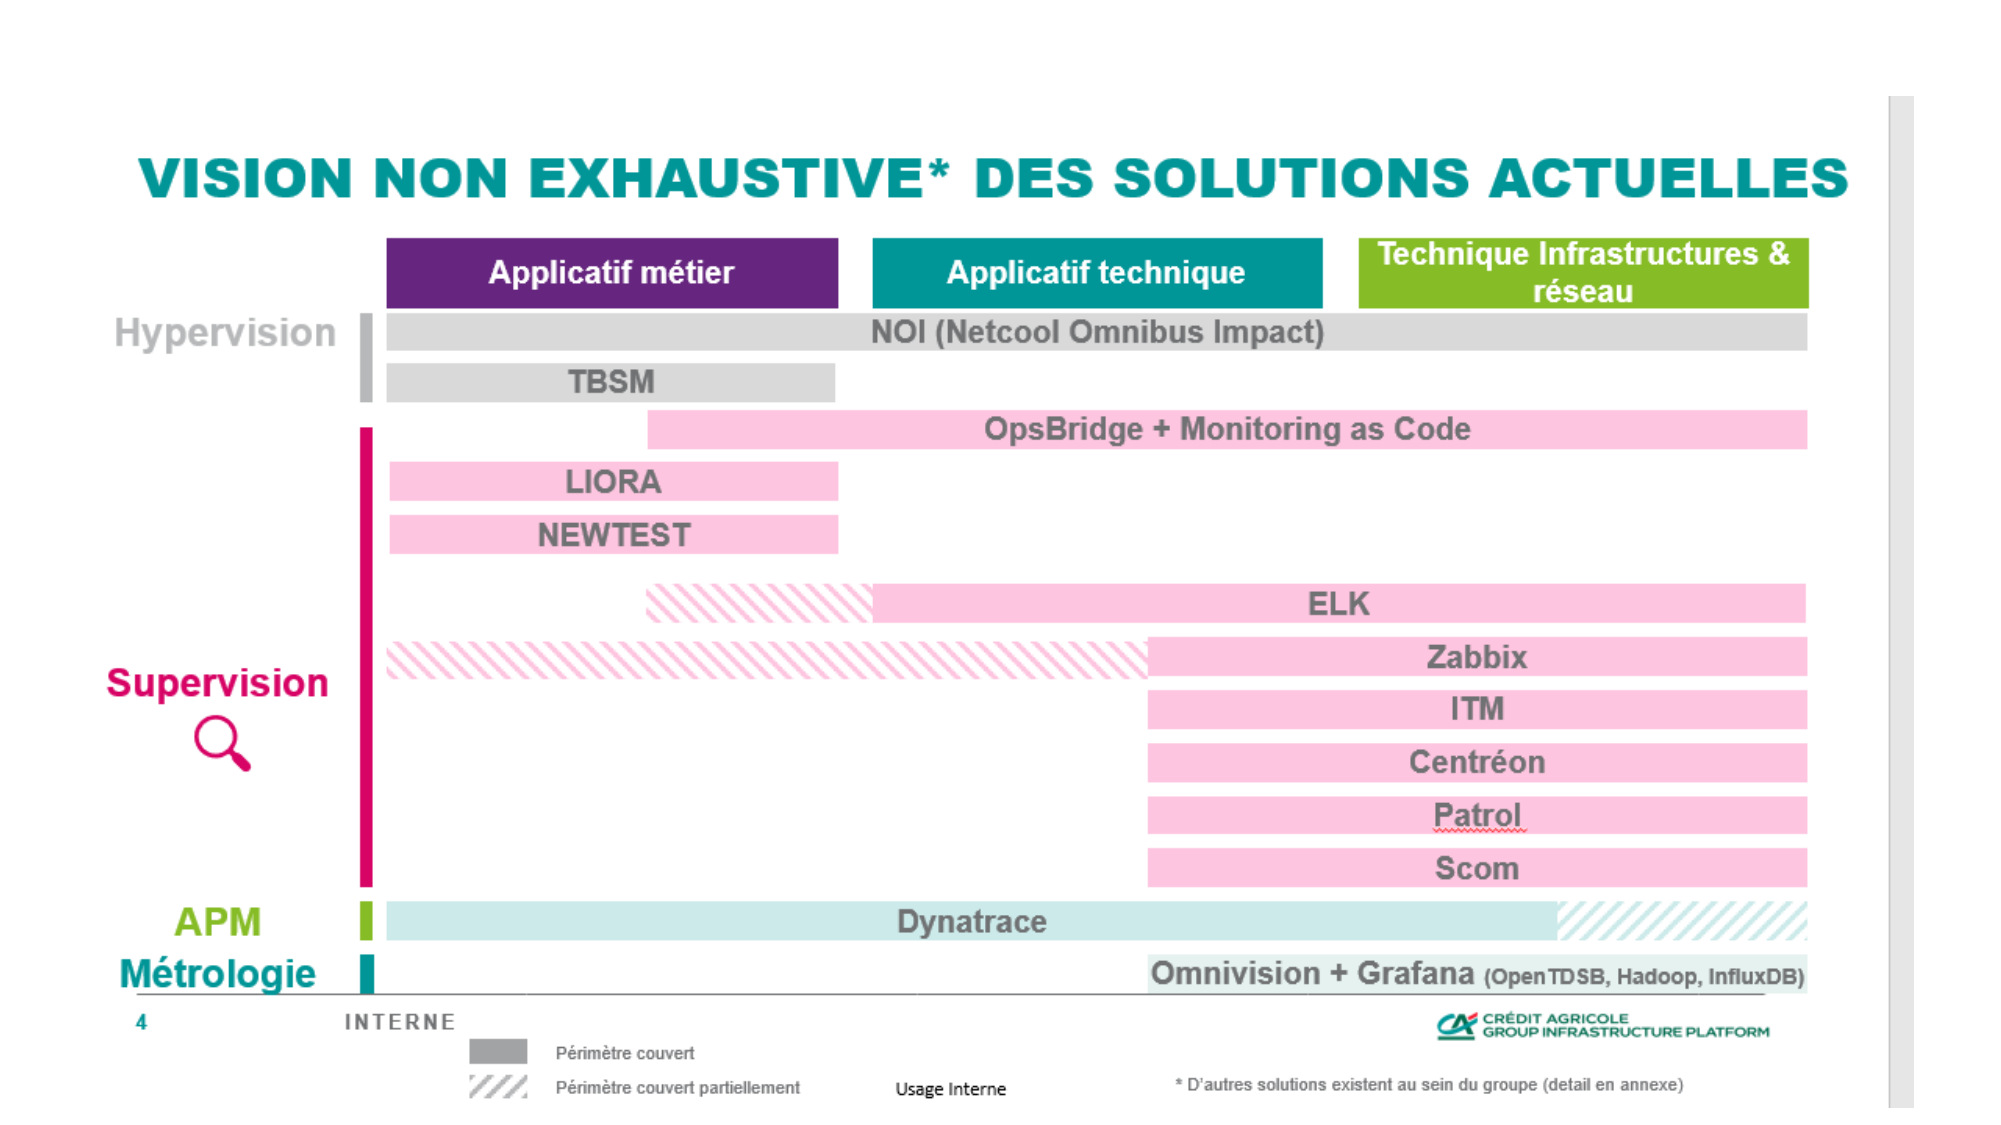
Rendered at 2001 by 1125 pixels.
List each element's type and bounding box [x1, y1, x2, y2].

picture [54, 96, 1914, 1108]
